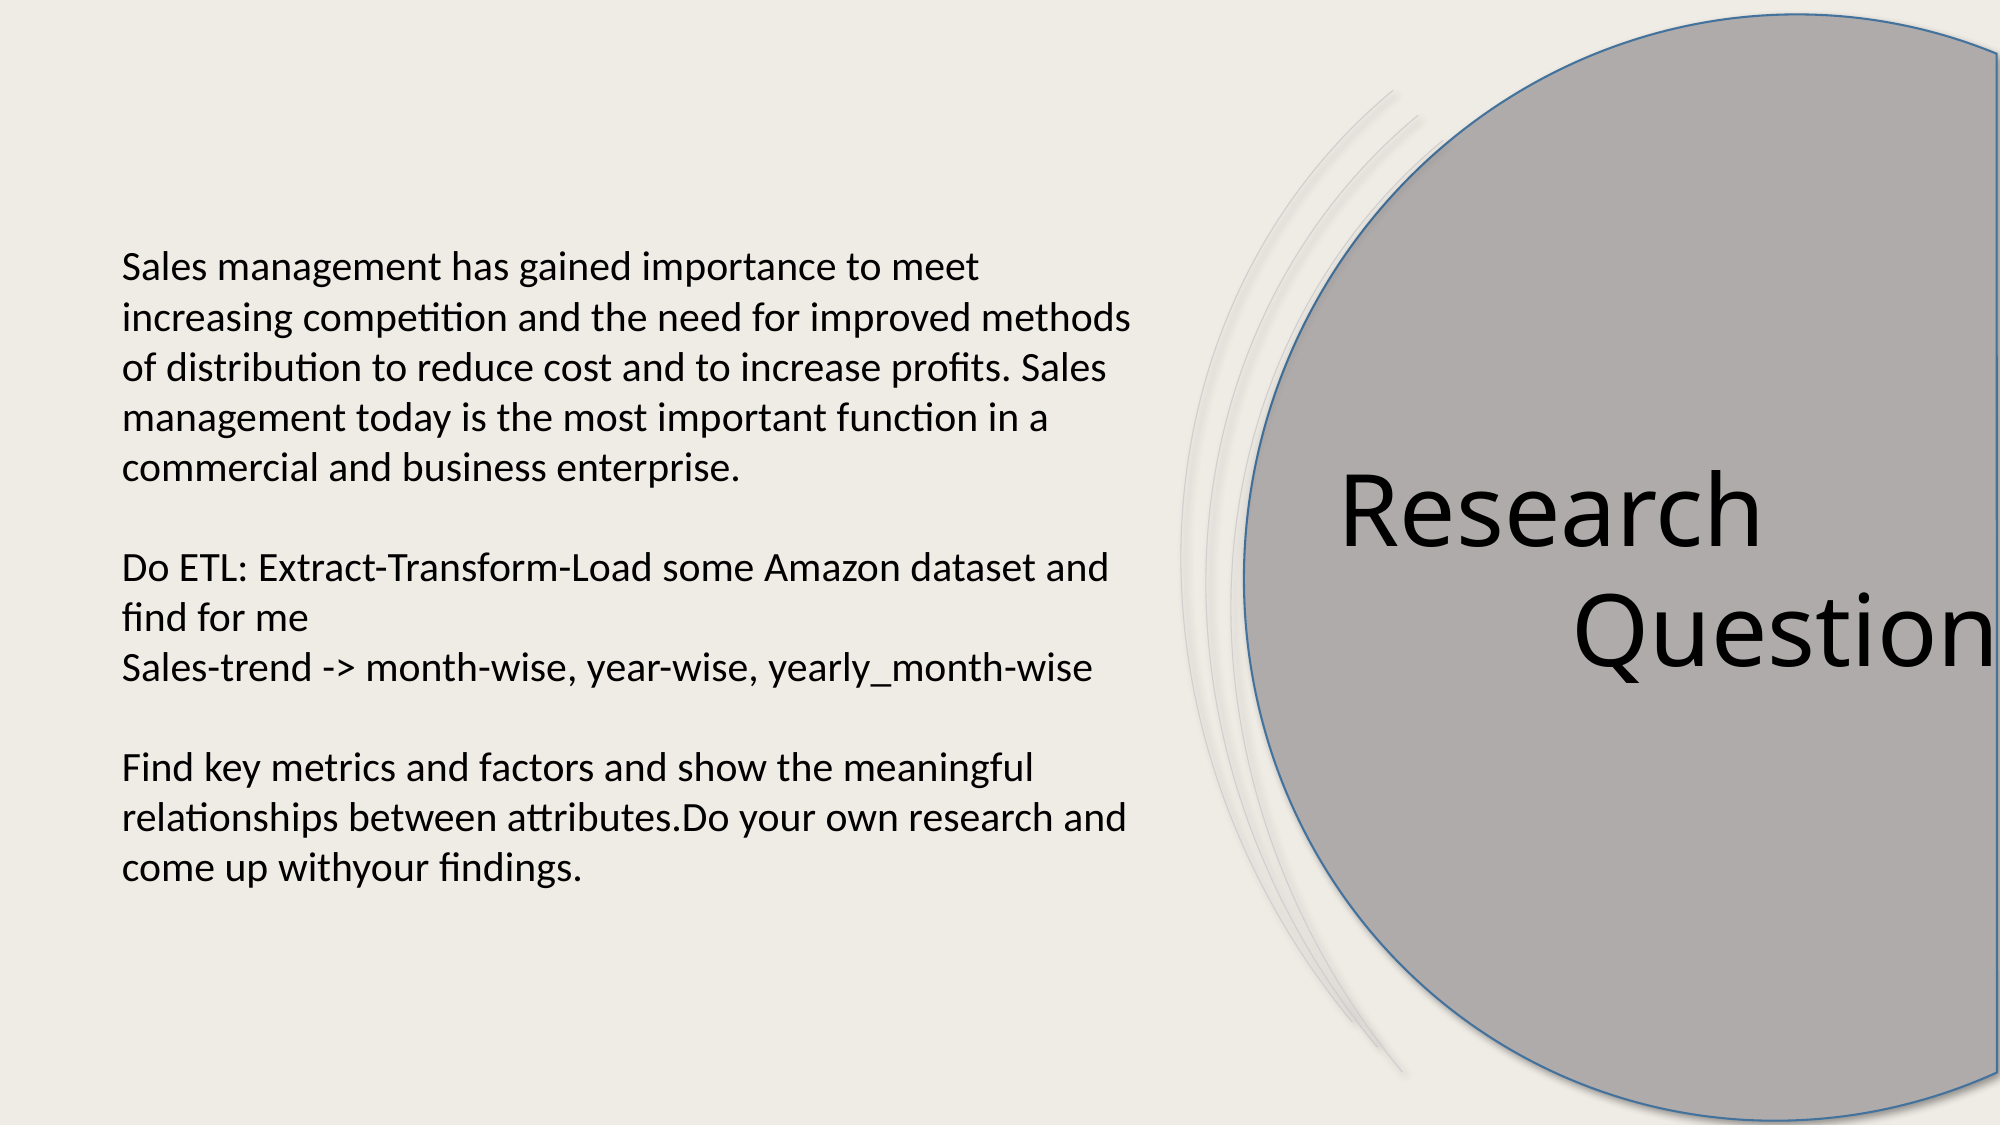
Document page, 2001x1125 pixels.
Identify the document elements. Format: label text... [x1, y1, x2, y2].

text_box [1230, 139, 1859, 1073]
text_box [1449, 13, 1998, 438]
text_box [1180, 89, 1415, 1023]
text_box Research Question [1322, 438, 2000, 694]
text_box Sales management has gained importance to meet increasing competition and the need for improved methods of distribution to reduce cost and to increase profits. Sales management today is the most important function in a commercial and business enterprise. Do ETL: Extract-Transform-Load some Amazon dataset and find for me Sales-trend -> month-wise, year-wise, yearly_month-wise Find key metrics and factors and show the meaningful relationships between attributes.Do your own research and come up withyour findings. [107, 231, 1159, 897]
text_box [1474, 694, 1999, 1122]
text_box [1205, 114, 1440, 1034]
